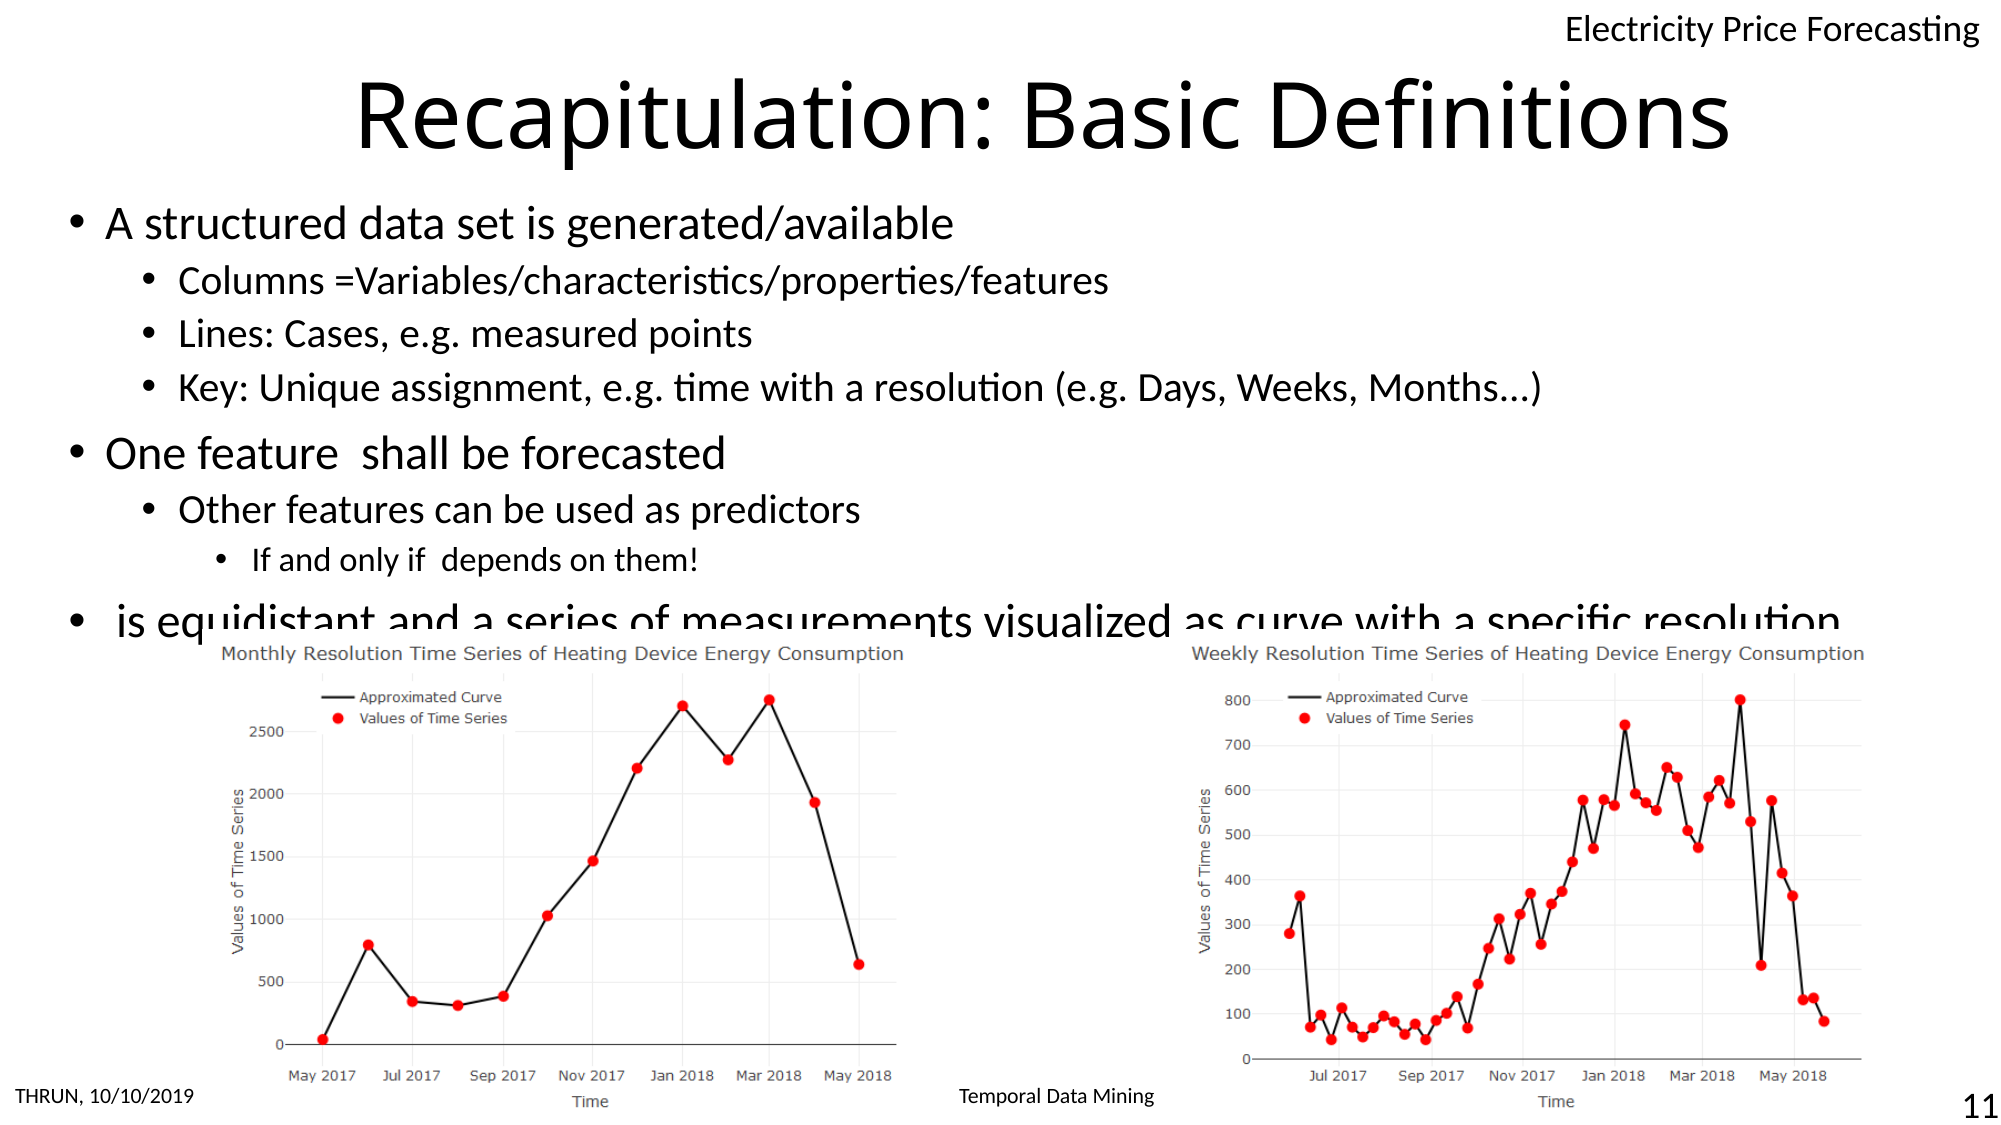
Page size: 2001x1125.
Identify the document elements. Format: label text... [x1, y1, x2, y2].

title Recapitulation: Basic Definitions [338, 46, 2000, 191]
picture [1169, 629, 1887, 1125]
picture [202, 629, 922, 1125]
